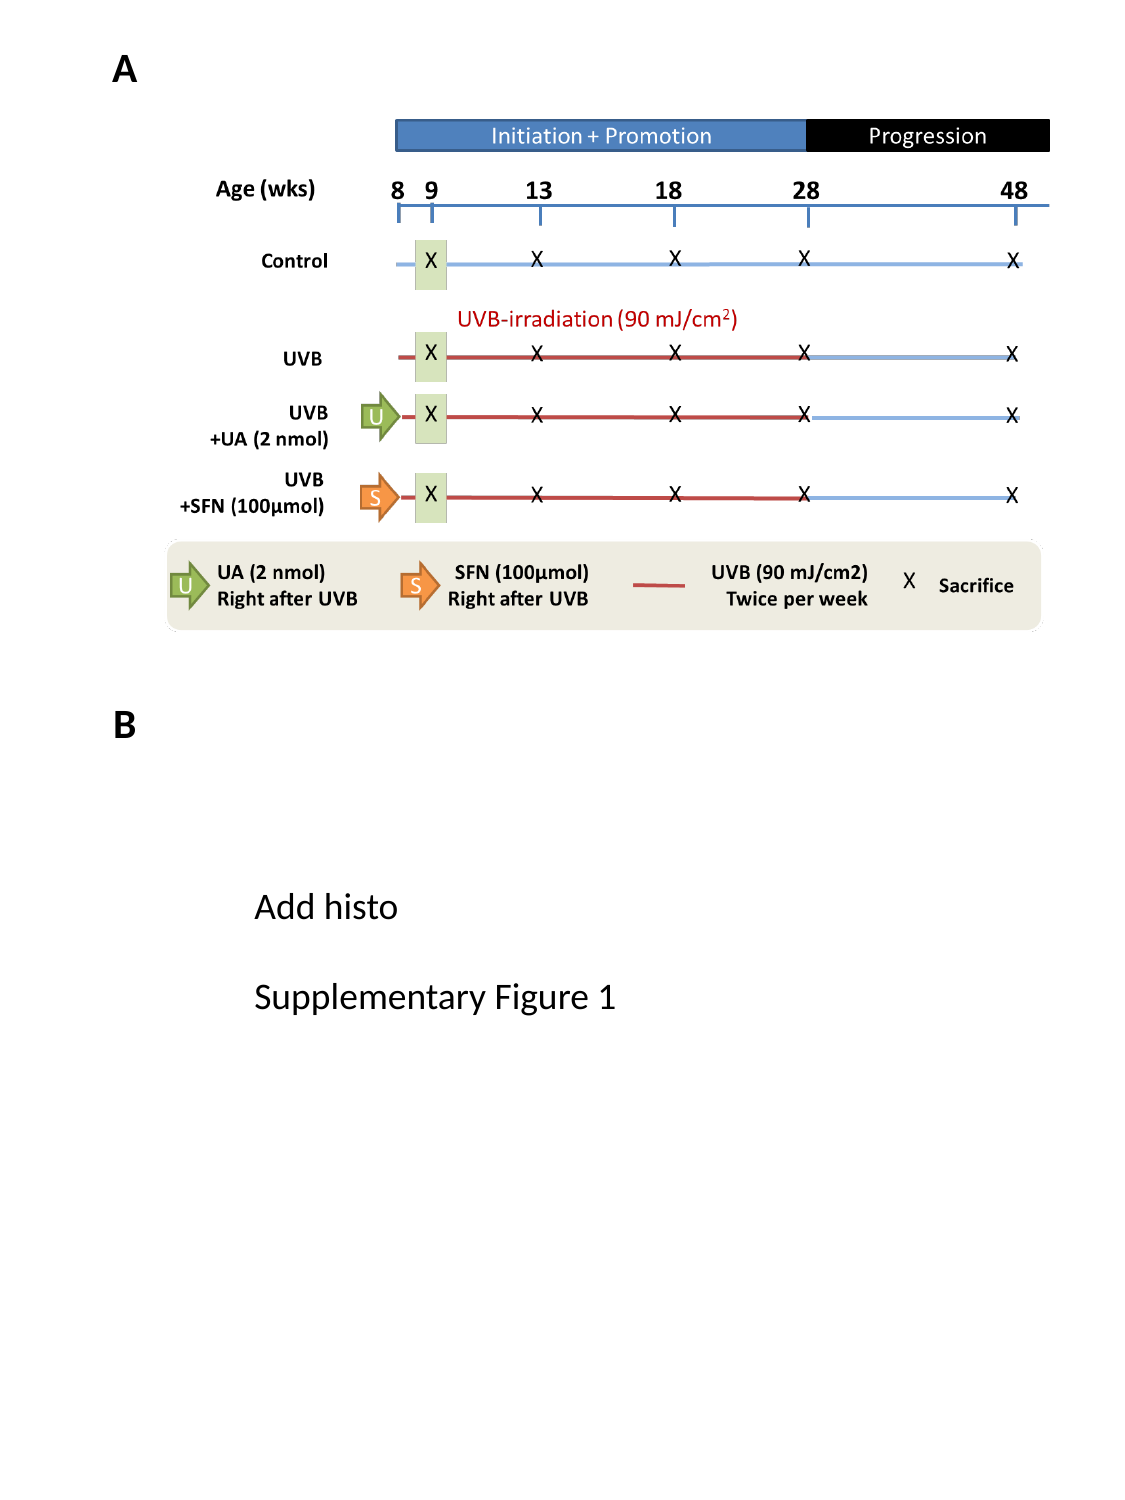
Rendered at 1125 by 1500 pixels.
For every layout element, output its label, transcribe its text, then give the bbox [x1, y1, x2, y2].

text_box A [97, 33, 153, 99]
text_box B [98, 689, 152, 755]
text_box Add histo Supplementary Figure 1 [239, 874, 632, 1025]
picture [124, 112, 1051, 632]
